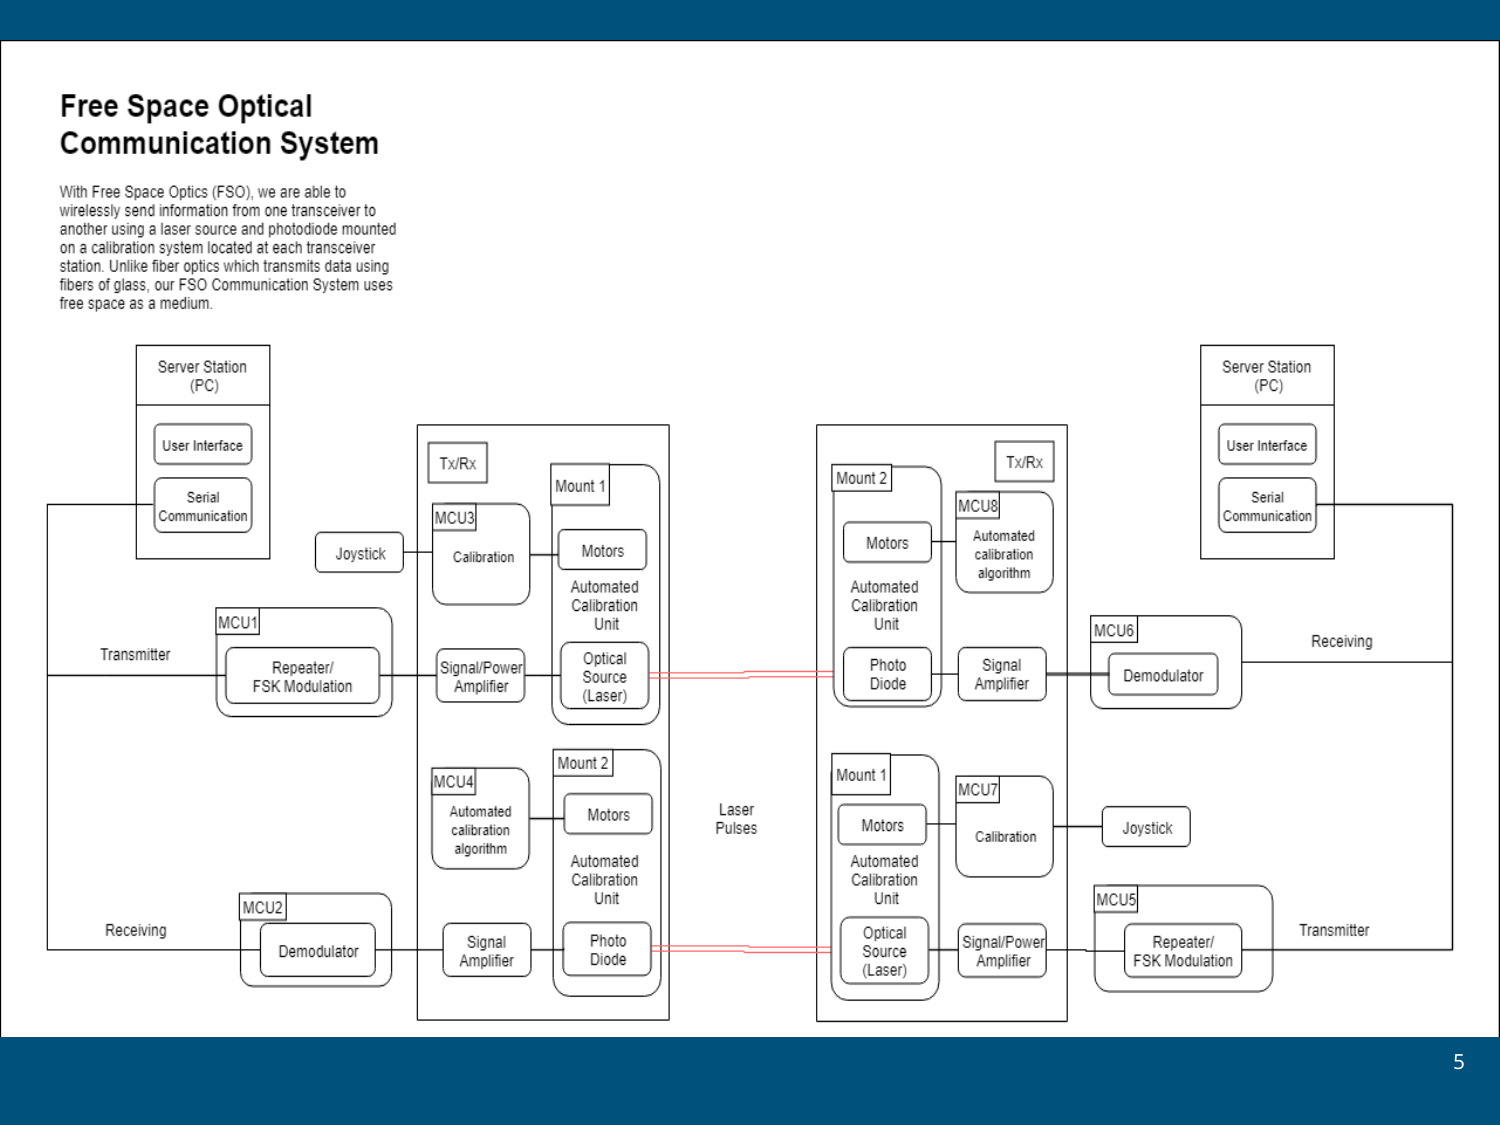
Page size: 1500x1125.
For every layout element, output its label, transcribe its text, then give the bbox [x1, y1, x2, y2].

slide_number ‹#› [1389, 1044, 1480, 1106]
picture [0, 41, 1500, 1036]
